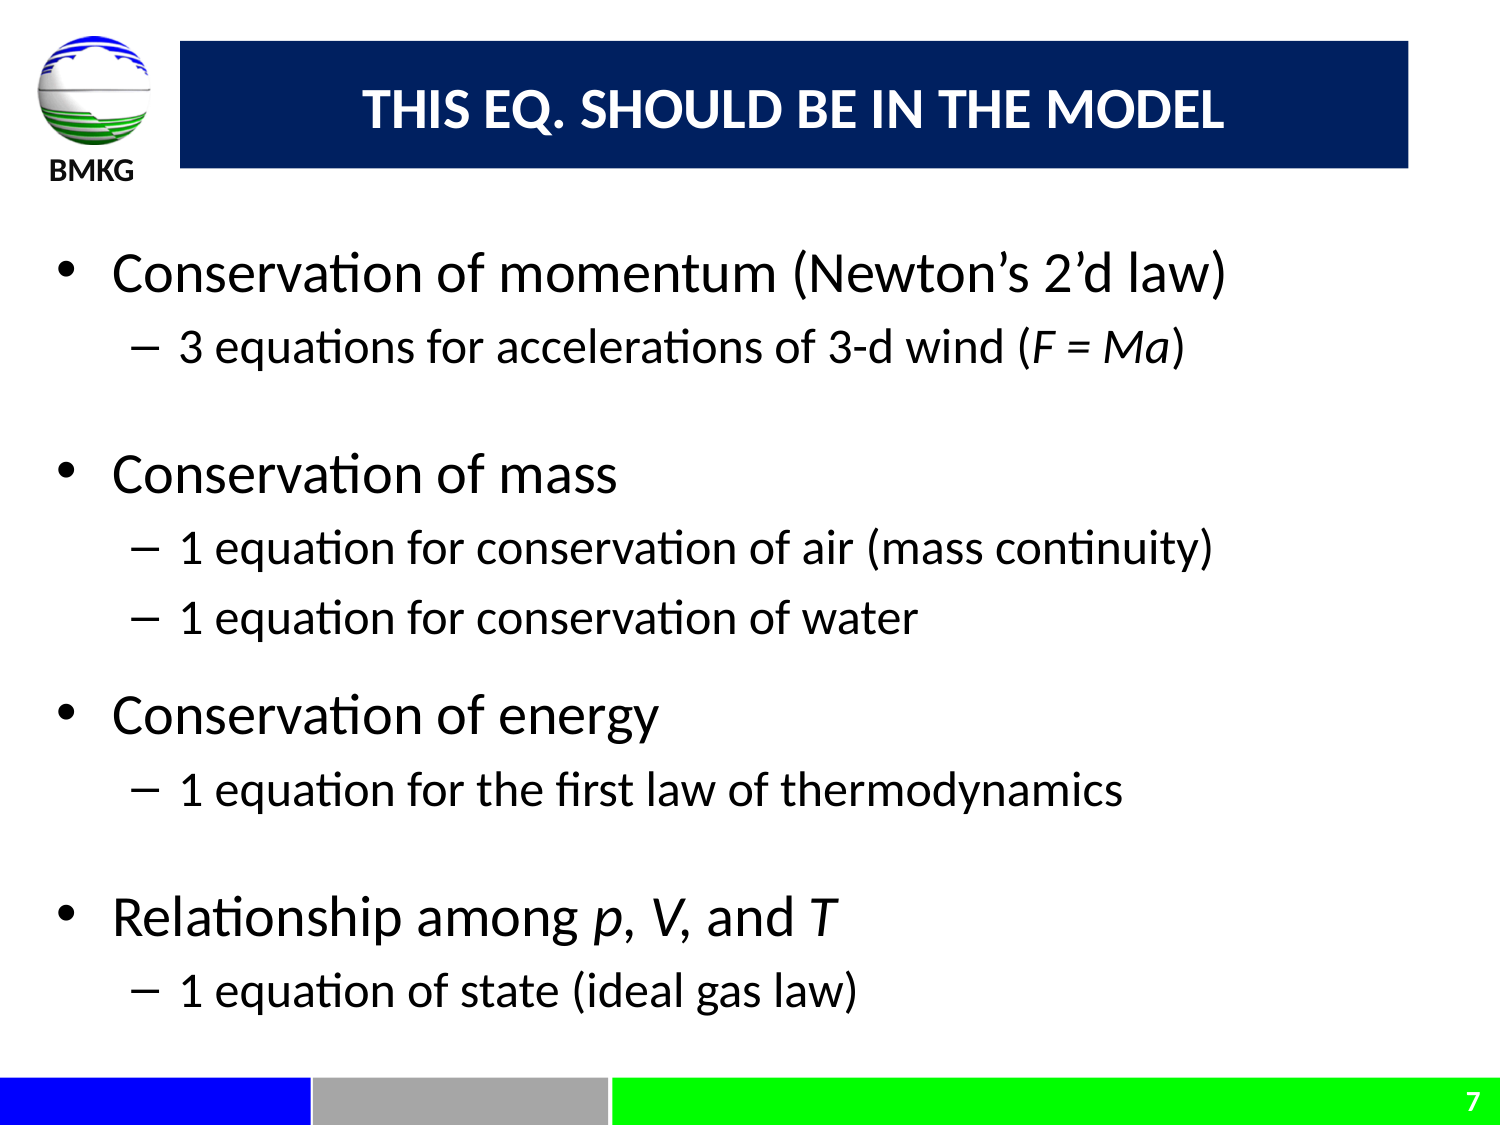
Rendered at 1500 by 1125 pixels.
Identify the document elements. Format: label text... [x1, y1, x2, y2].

picture [37, 36, 151, 145]
title This eq. should be in the model [180, 40, 1409, 169]
list Conservation of momentum (Newton’s 2’d law) 3 equations for accelerations of 3-d wind (F = Ma) Conservation of mass 1 equation for conservation of air (mass continuity) 1 equation for conservation of water Conservation of energy 1 equation for the first law of thermodynamics Relationship among p, V, and T 1 equation of state (ideal gas law) [41, 226, 1459, 1047]
